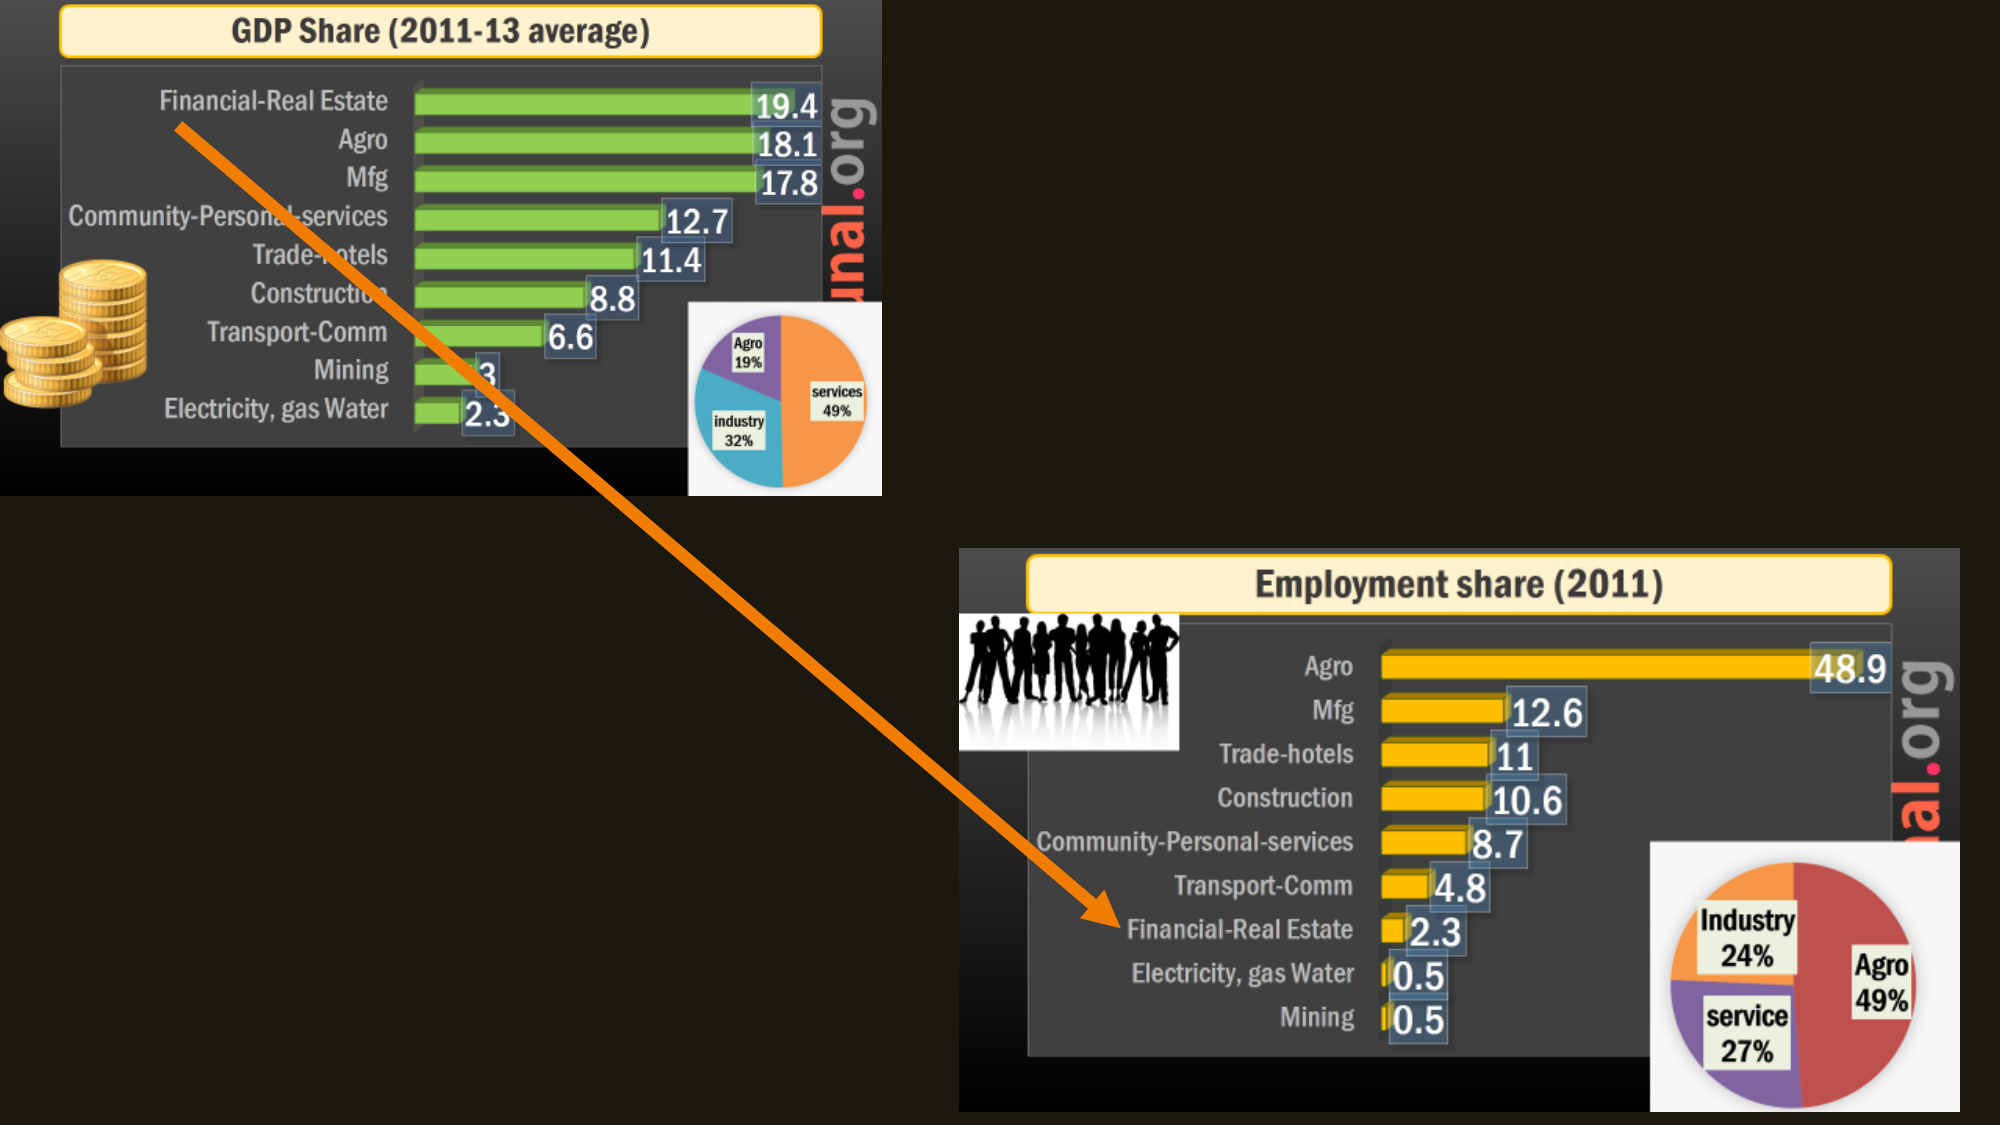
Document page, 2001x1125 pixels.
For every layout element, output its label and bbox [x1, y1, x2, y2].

picture [0, 0, 882, 496]
picture [959, 548, 1961, 1112]
text_box [178, 125, 1121, 929]
